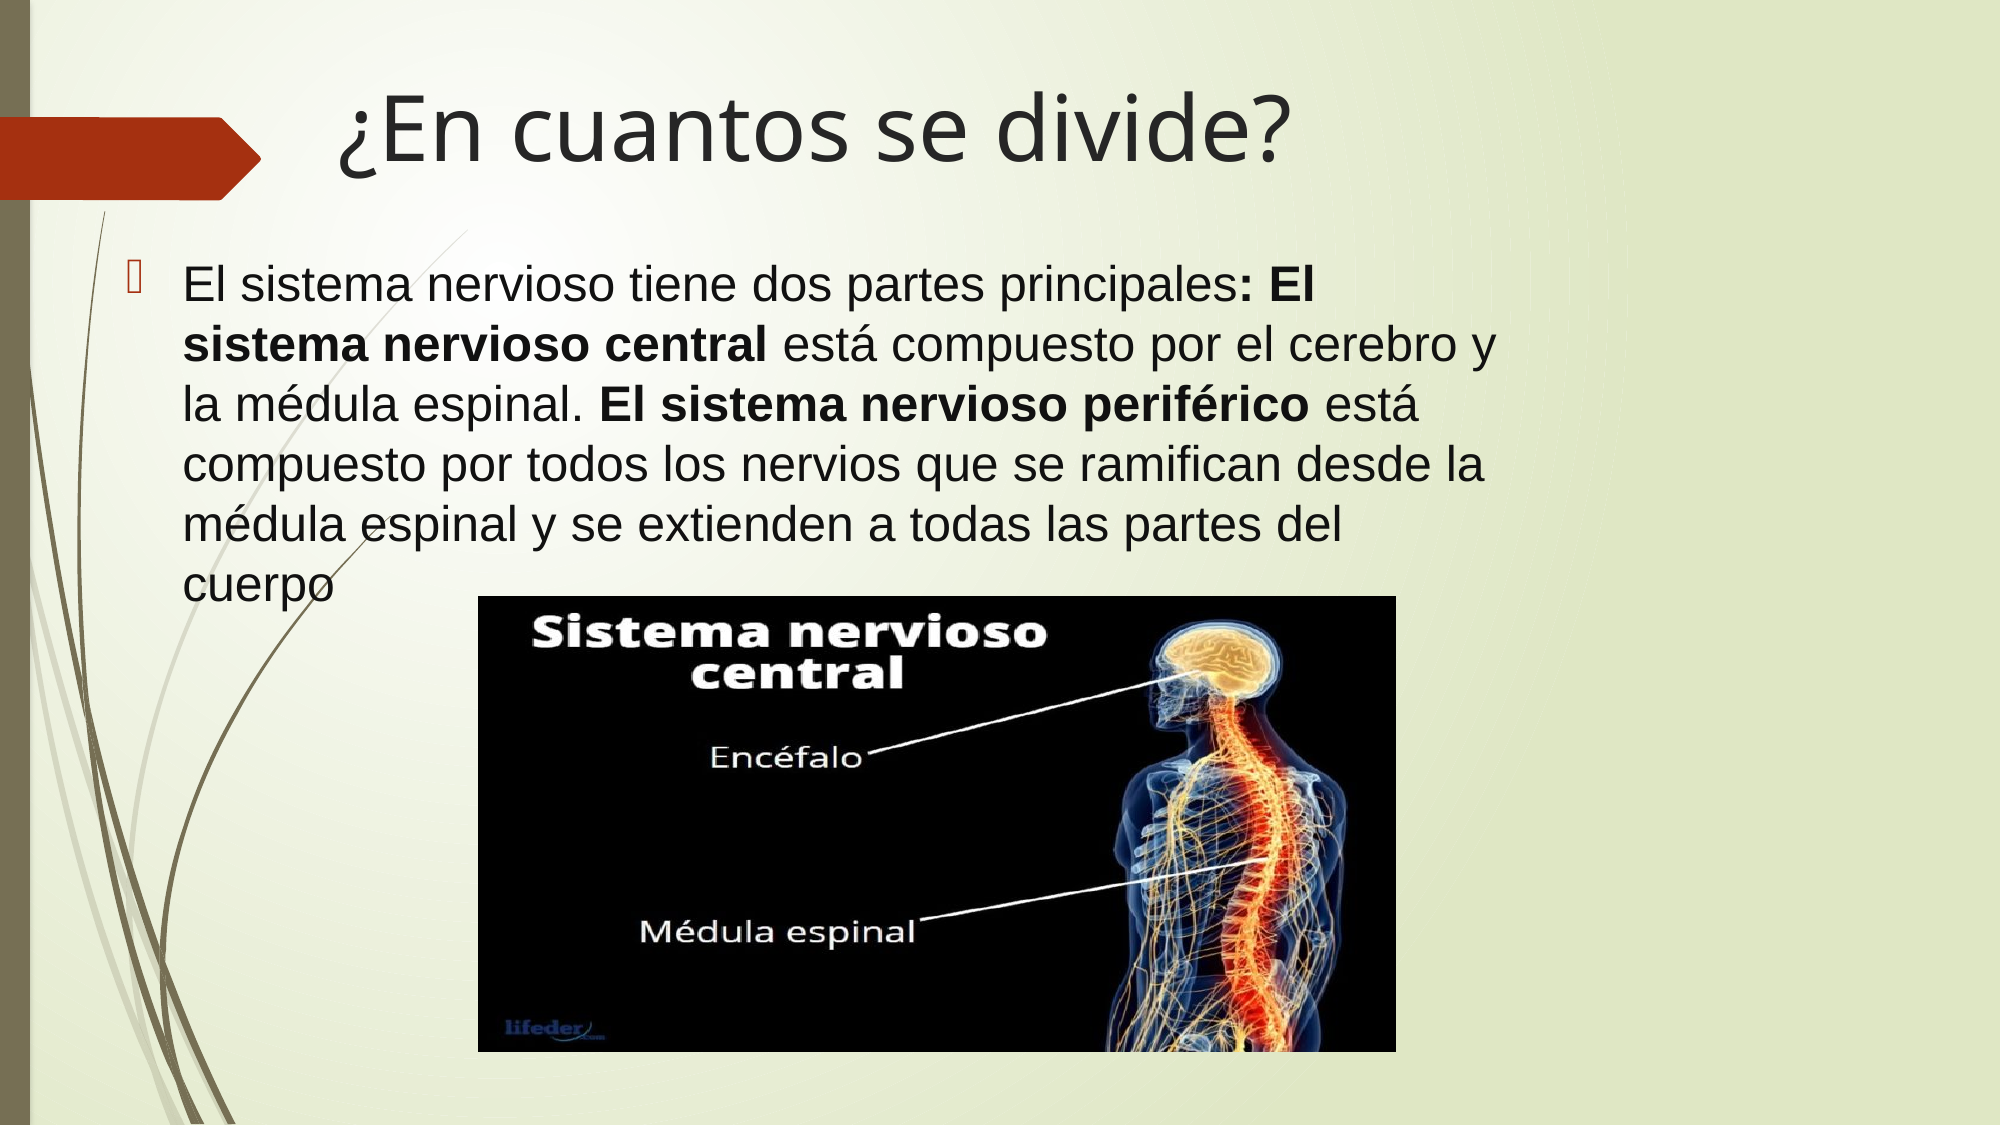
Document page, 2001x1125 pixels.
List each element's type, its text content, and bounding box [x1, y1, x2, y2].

picture [478, 596, 1396, 1052]
list El sistema nervioso tiene dos partes principales: El sistema nervioso central está compuesto por el cerebro y la médula espinal. El sistema nervioso periférico está compuesto por todos los nervios que se ramifican desde la médula espinal y se extienden a todas las partes del cuerpo [111, 244, 1522, 881]
title ¿En cuantos se divide? [111, 61, 1522, 206]
